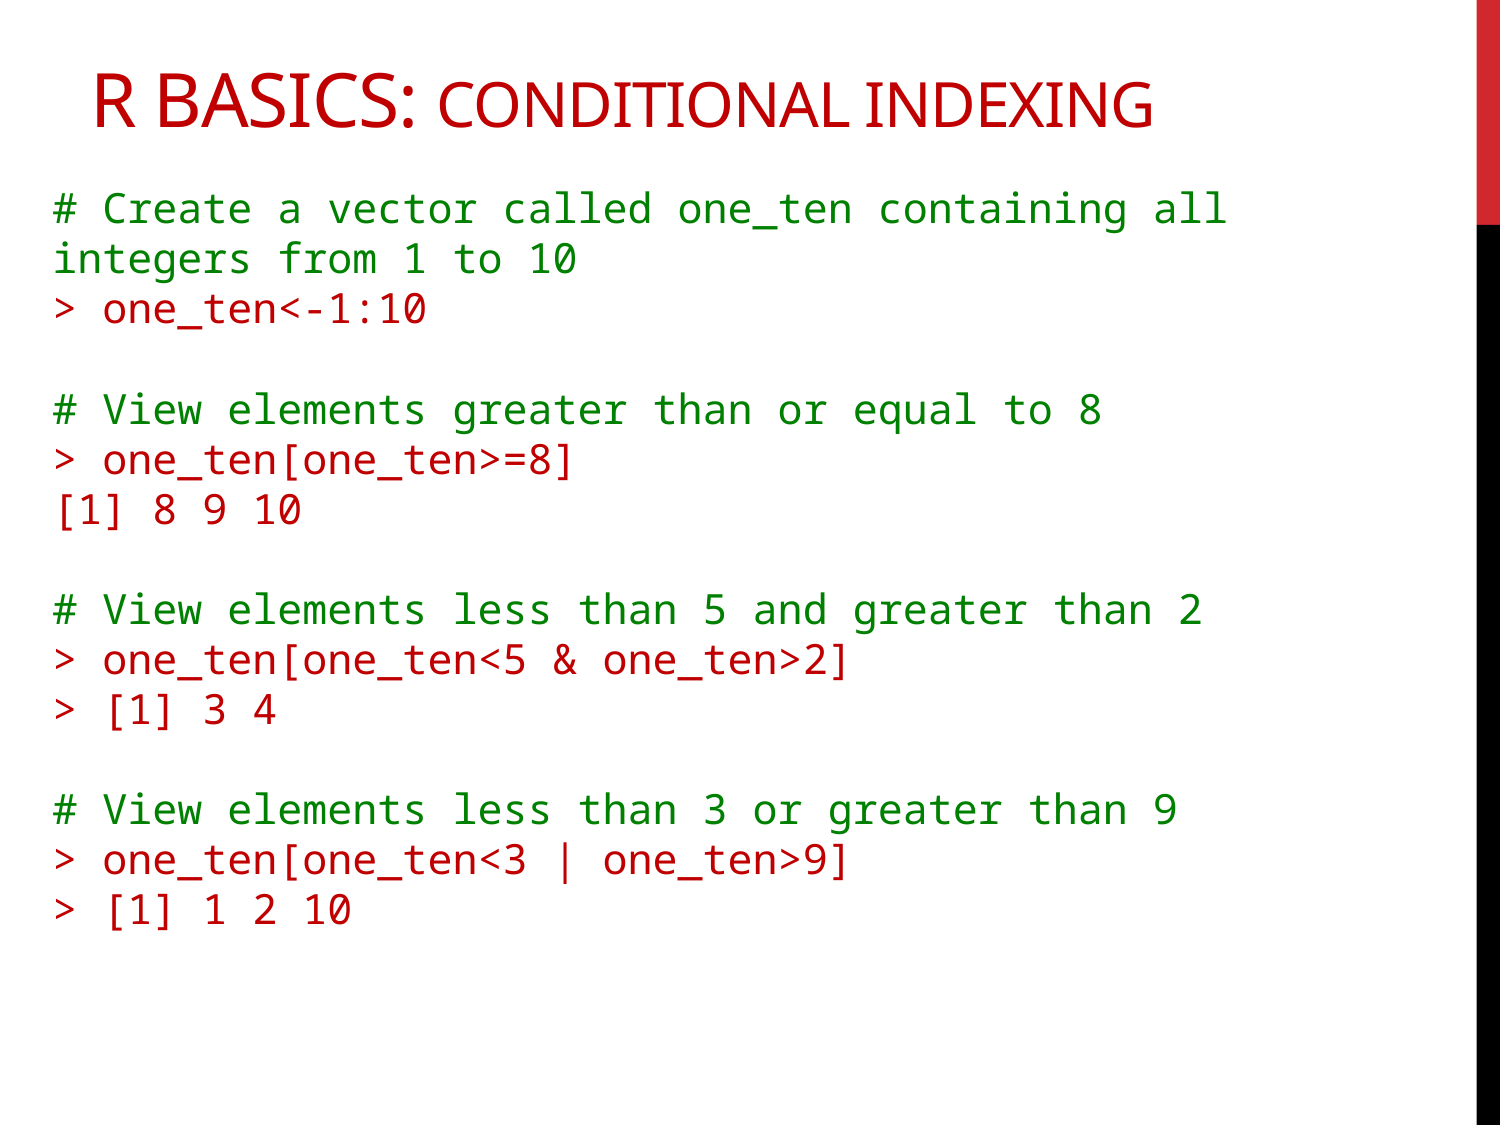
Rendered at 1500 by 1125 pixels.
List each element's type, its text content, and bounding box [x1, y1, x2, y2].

text_box # Create a vector called one_ten containing all integers from 1 to 10 > one_ten<-1:10 # View elements greater than or equal to 8 > one_ten[one_ten>=8] [1] 8 9 10 # View elements less than 5 and greater than 2 > one_ten[one_ten<5 & one_ten>2] > [1] 3 4 # View elements less than 3 or greater than 9 > one_ten[one_ten<3 | one_ten>9] > [1] 1 2 10 [37, 174, 1463, 990]
title R basics: conditional indexing [75, 12, 1450, 150]
